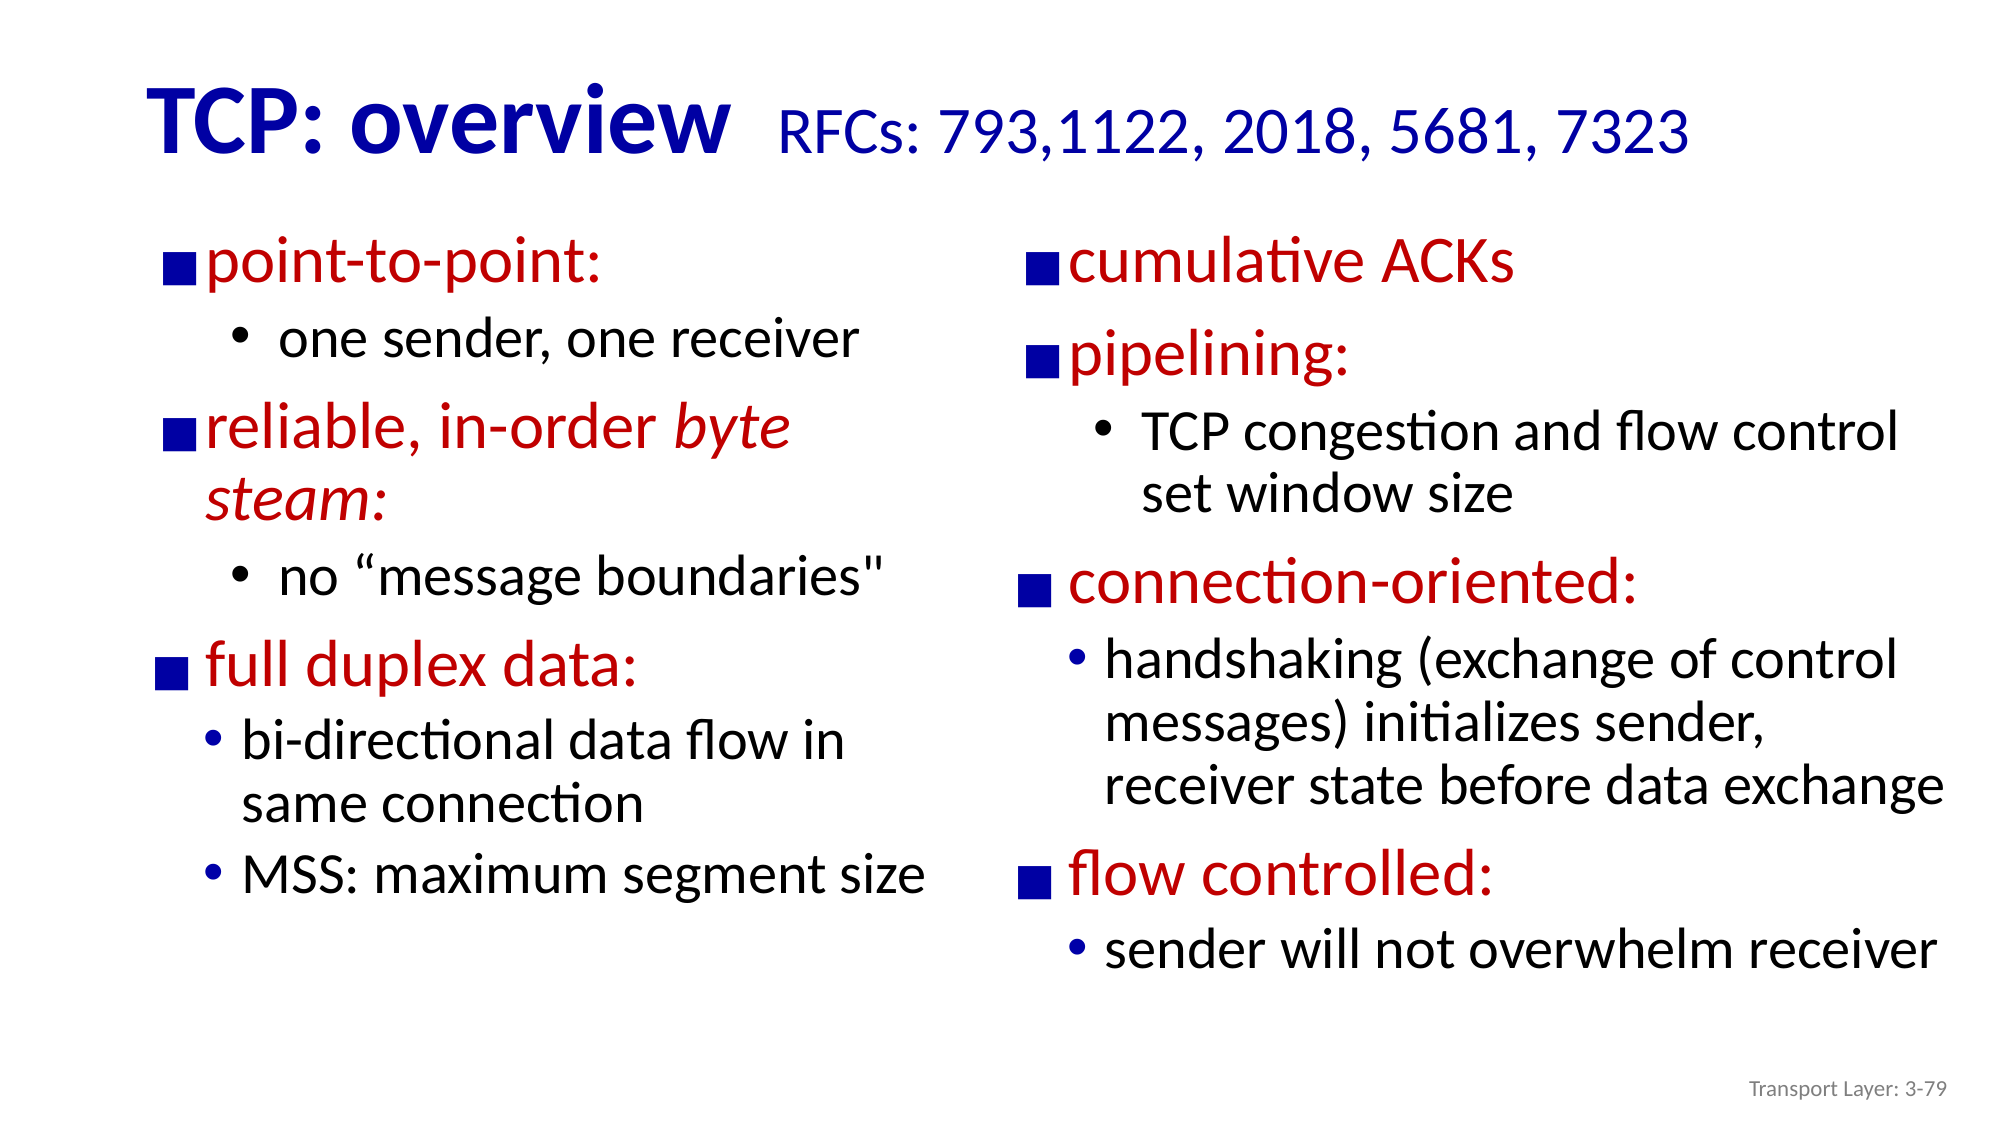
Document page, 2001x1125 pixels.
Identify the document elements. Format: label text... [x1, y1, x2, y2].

slide_number Transport Layer: 3-79 [1512, 1056, 1963, 1117]
title TCP: overview RFCs: 793,1122, 2018, 5681, 7323 [131, 47, 2000, 195]
text_box point-to-point: one sender, one receiver reliable, in-order byte steam: no “message boundaries" full duplex data: bi-directional data flow in same connection MSS: maximum segment size [112, 216, 996, 980]
text_box cumulative ACKs pipelining: TCP congestion and flow control set window size connection-oriented: handshaking (exchange of control messages) initializes sender, receiver state before data exchange flow controlled: sender will not overwhelm receiver [976, 216, 1963, 1125]
